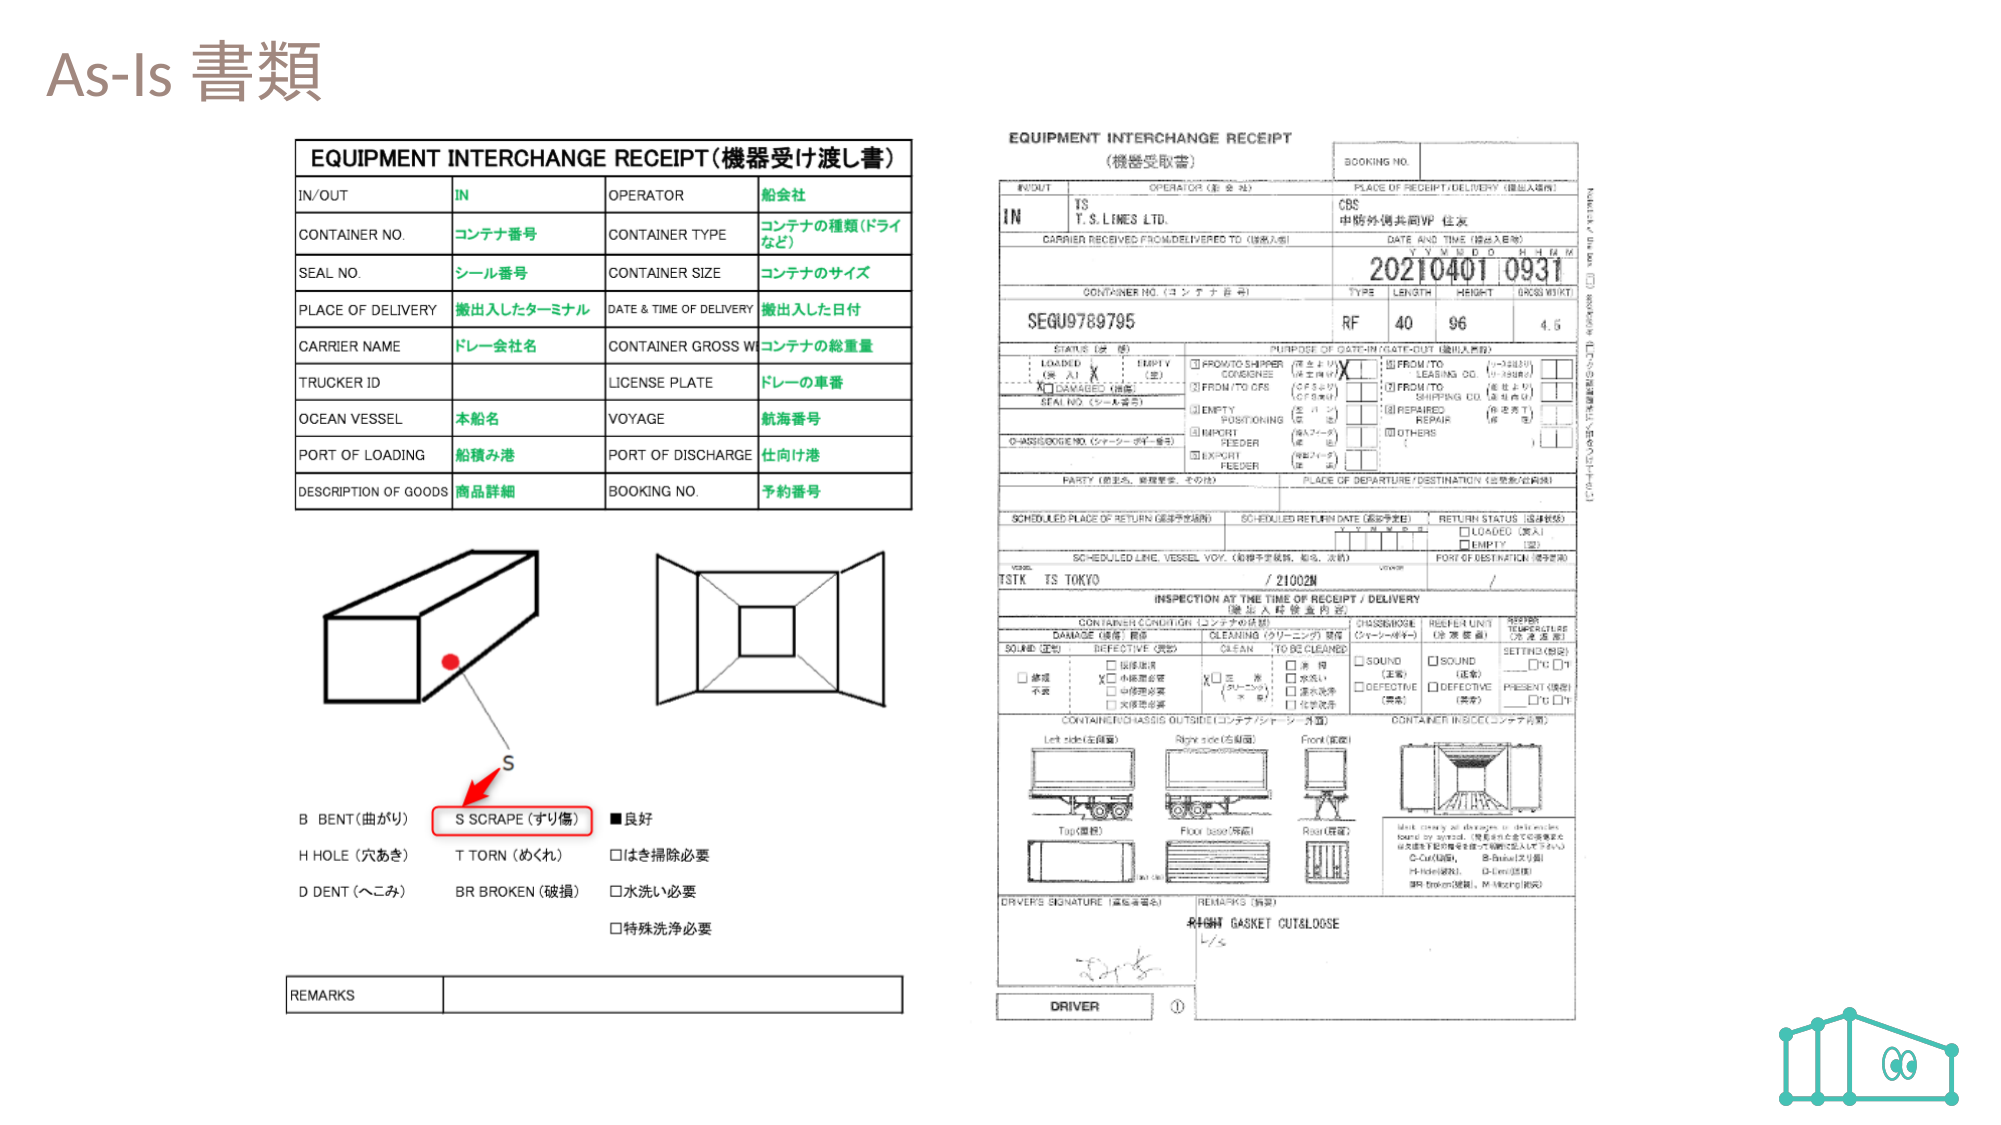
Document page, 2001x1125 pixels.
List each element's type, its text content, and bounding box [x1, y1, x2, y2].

title As-Is書類 [31, 37, 1959, 113]
picture [274, 126, 1612, 1045]
picture [1779, 1007, 1959, 1106]
